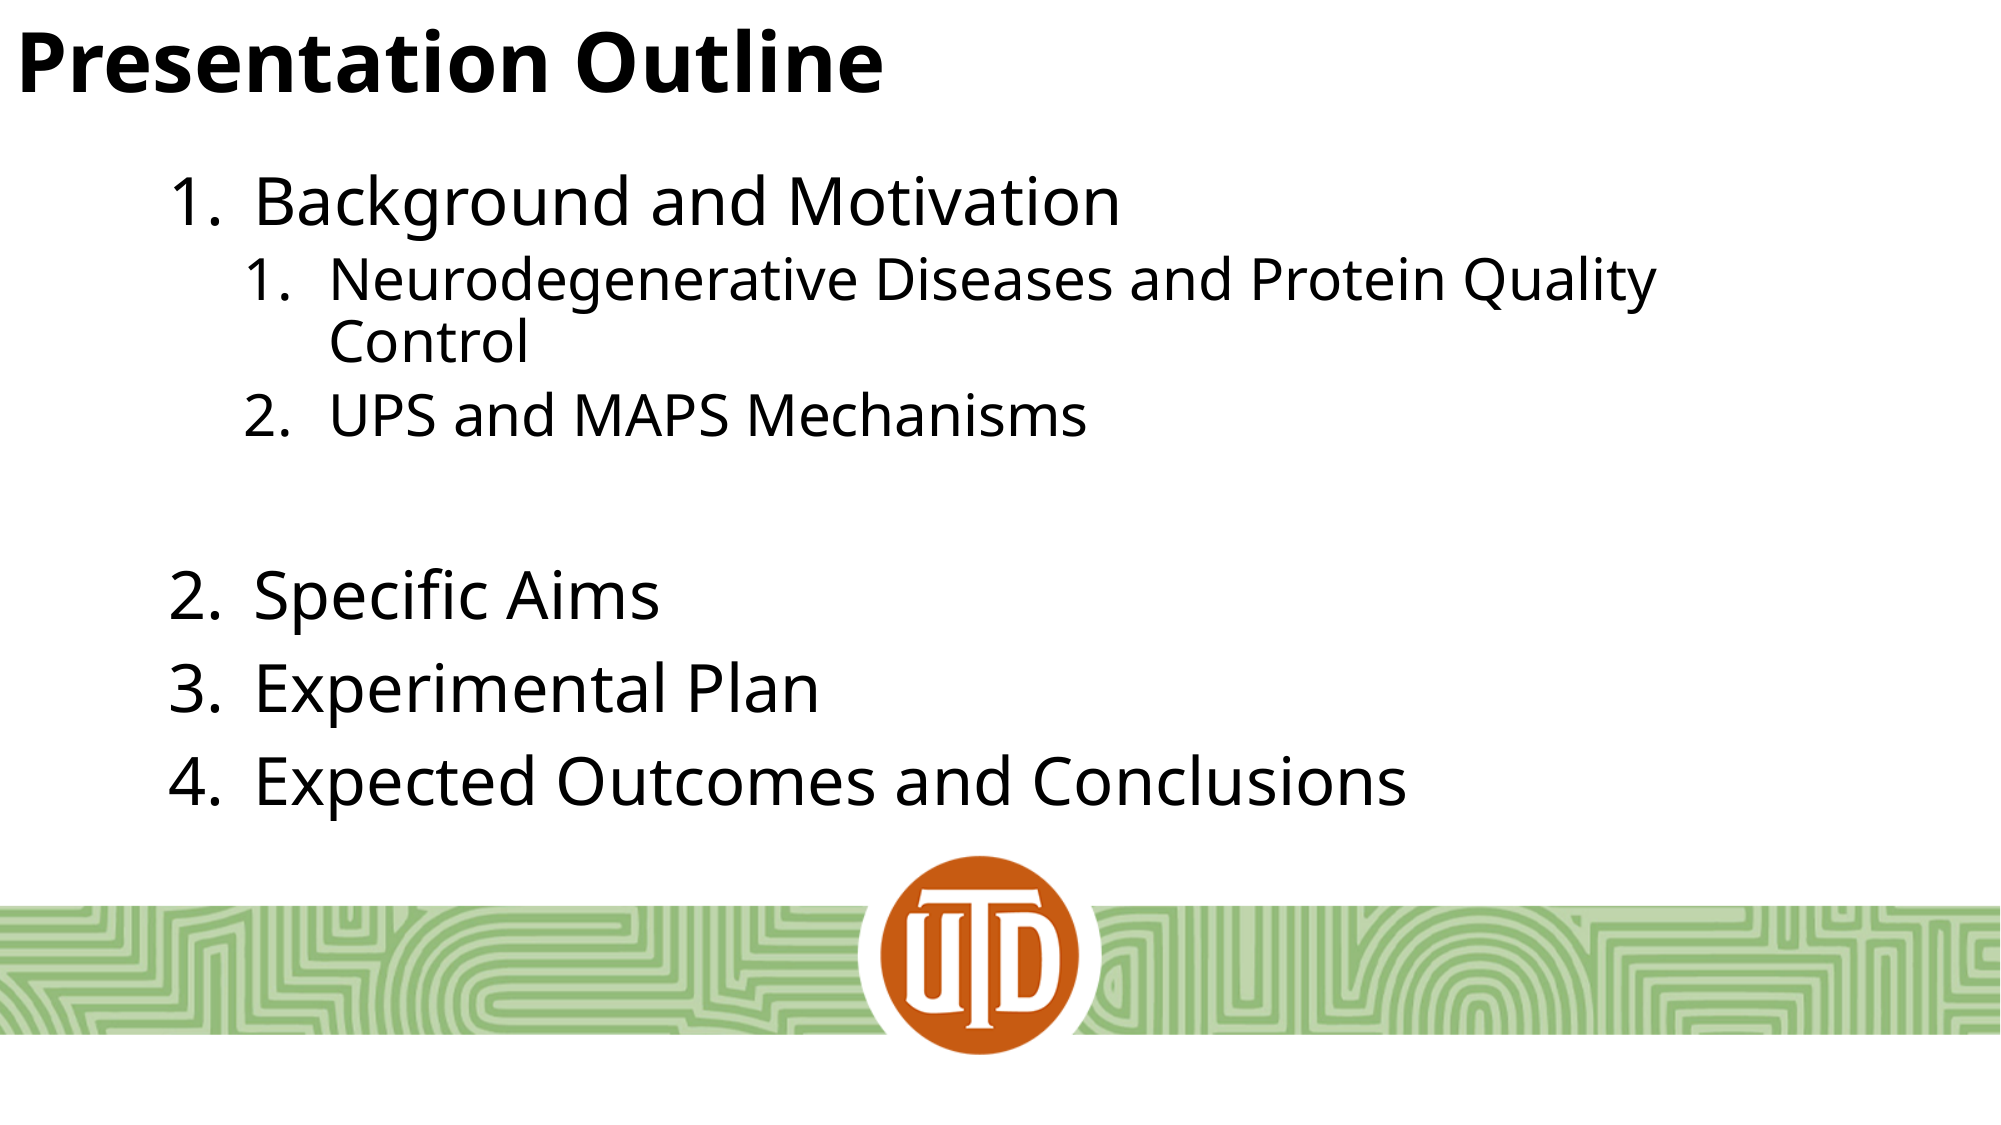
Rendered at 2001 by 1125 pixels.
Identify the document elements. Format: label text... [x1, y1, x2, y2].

picture [0, 0, 2001, 1125]
title Presentation Outline [0, 0, 1725, 131]
list Background and Motivation Neurodegenerative Diseases and Protein Quality Control UPS and MAPS Mechanisms Specific Aims Experimental Plan Expected Outcomes and Conclusions [153, 159, 1865, 865]
